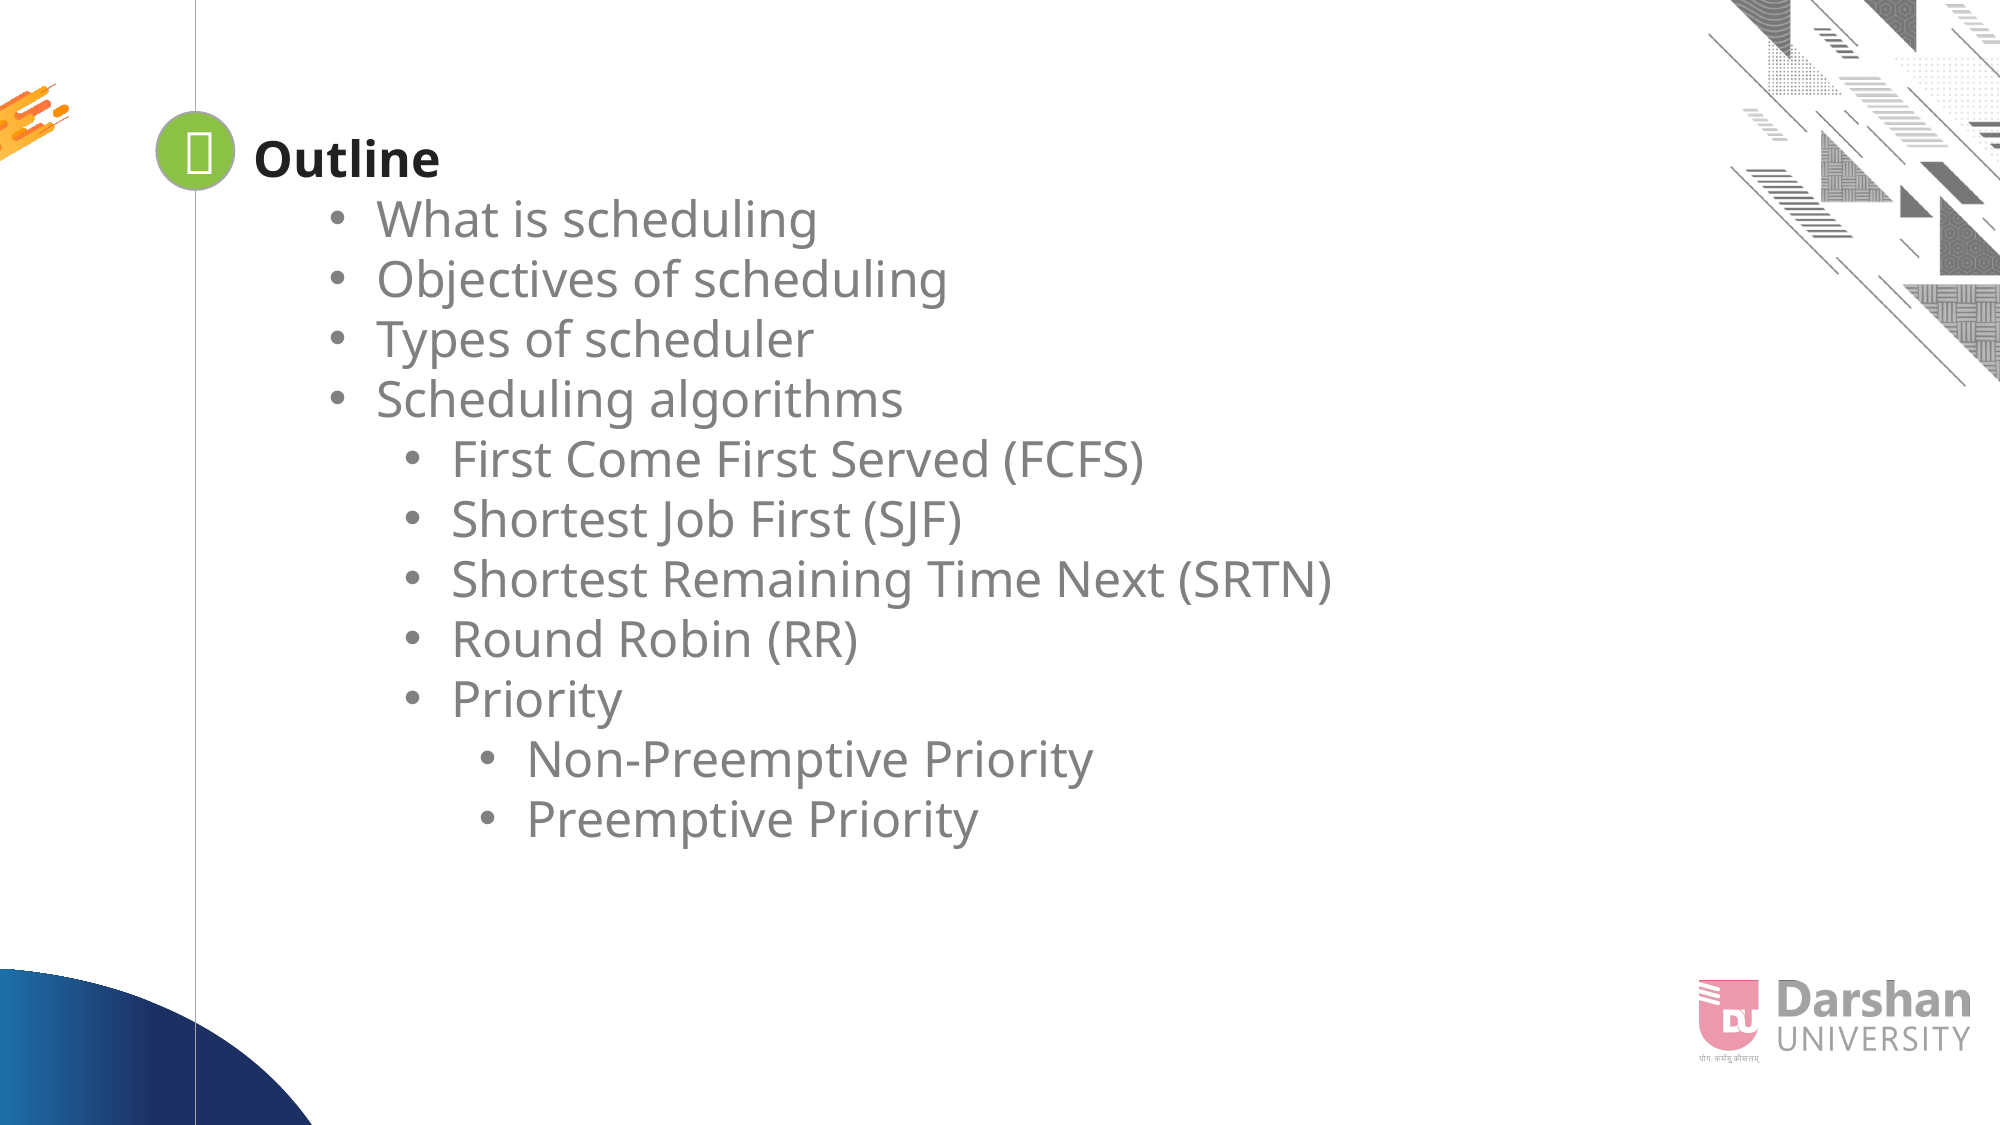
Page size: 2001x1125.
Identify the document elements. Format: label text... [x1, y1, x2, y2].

text_box Outline What is scheduling Objectives of scheduling Types of scheduler Scheduling algorithms First Come First Served (FCFS) Shortest Job First (SJF) Shortest Remaining Time Next (SRTN) Round Robin (RR) Priority Non-Preemptive Priority Preemptive Priority [239, 120, 1515, 915]
list Gantt Chart Average Turnaround Time: (10+15+15+17)/4 = 14.25 ms. Average Waiting Time: (0+9+13+13)/4 = 8.75 ms. [1699, 980, 1970, 1063]
picture [0, 65, 90, 193]
text_box  [155, 110, 236, 191]
